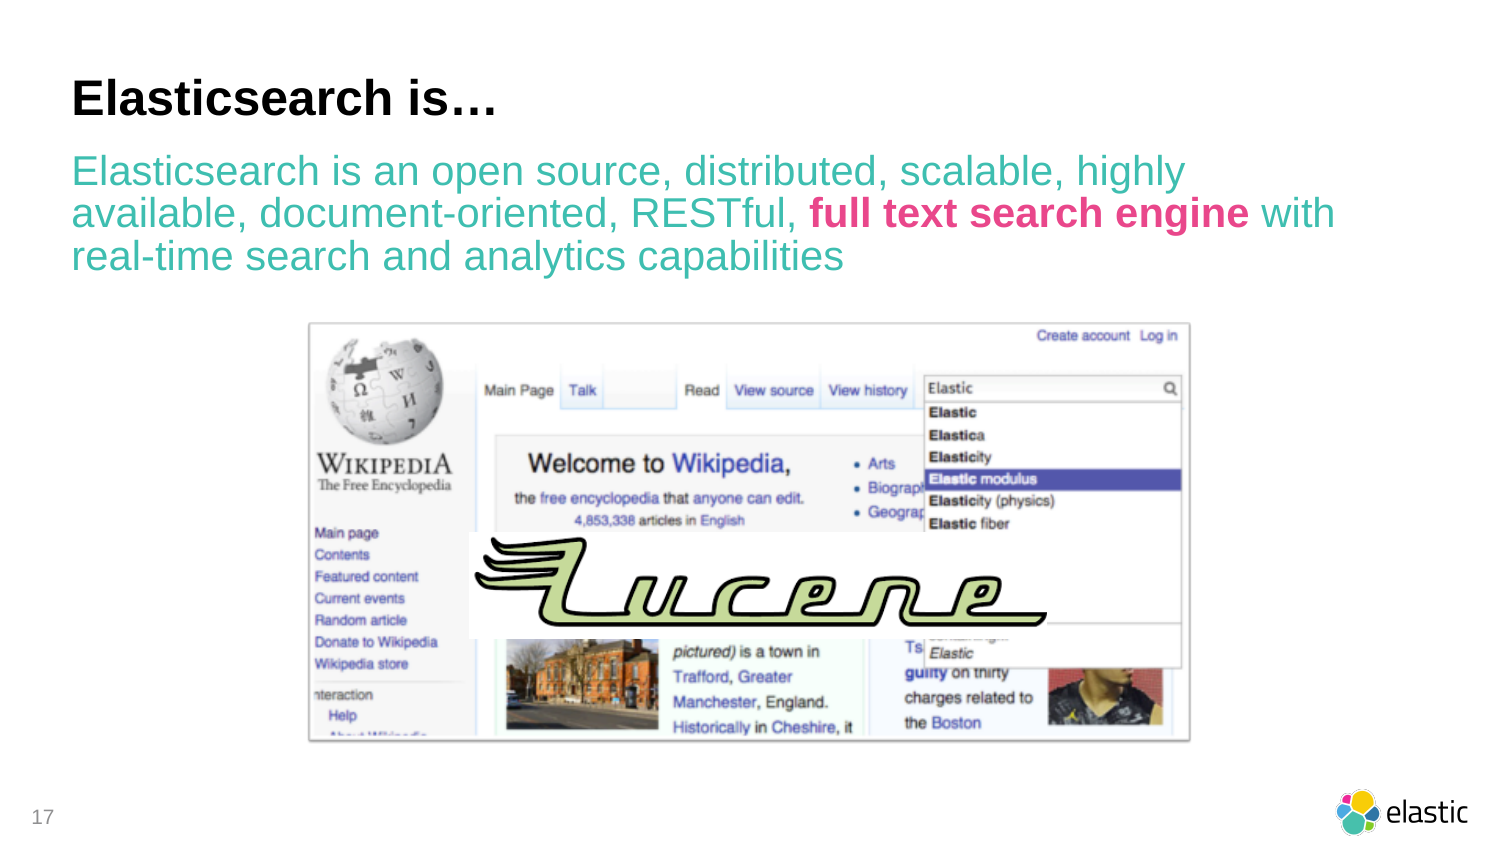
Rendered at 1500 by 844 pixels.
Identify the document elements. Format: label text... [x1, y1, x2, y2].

picture [1335, 789, 1384, 836]
picture [305, 320, 1192, 745]
picture [1385, 788, 1468, 834]
title Elasticsearch is… [56, 15, 1363, 136]
list Elasticsearch is an open source, distributed, scalable, highly available, document-oriented, RESTful, full text search engine with real-time search and analytics capabilities [56, 136, 1363, 194]
